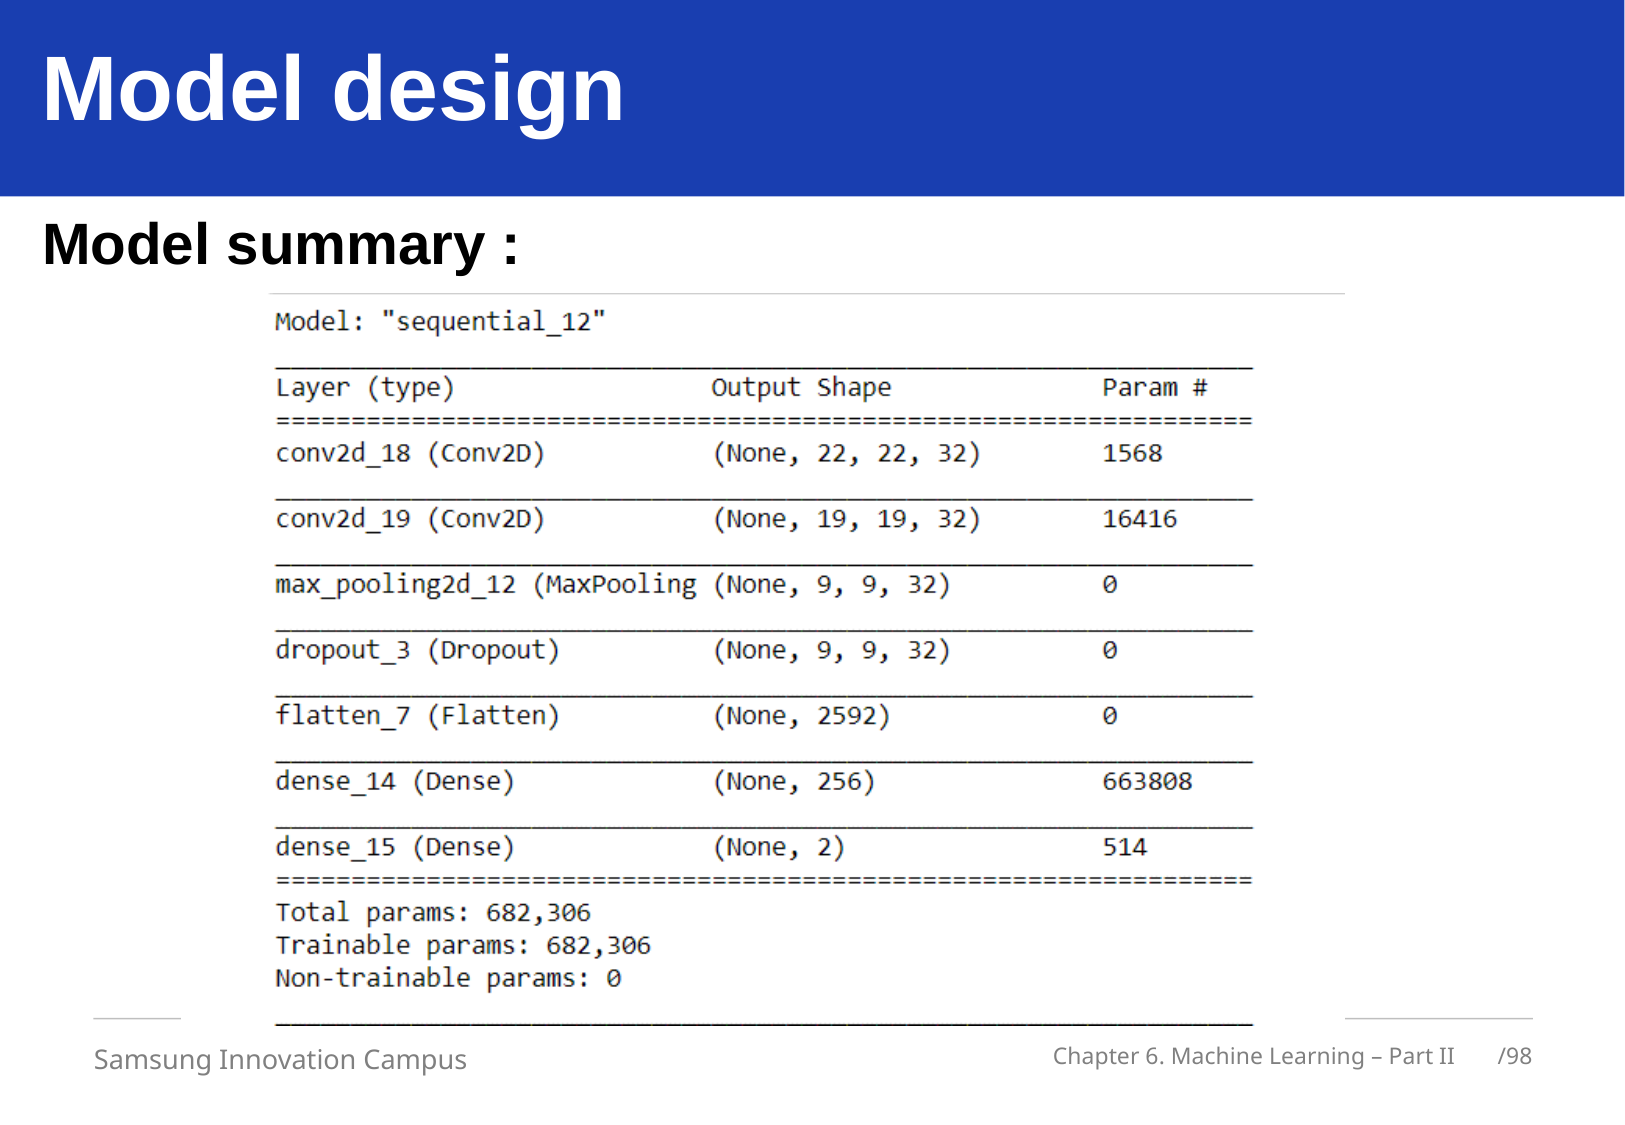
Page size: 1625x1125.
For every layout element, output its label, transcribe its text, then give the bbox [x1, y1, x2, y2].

picture [180, 292, 1346, 1027]
title Model design [41, 51, 1504, 240]
text_box Model summary : [27, 199, 601, 284]
